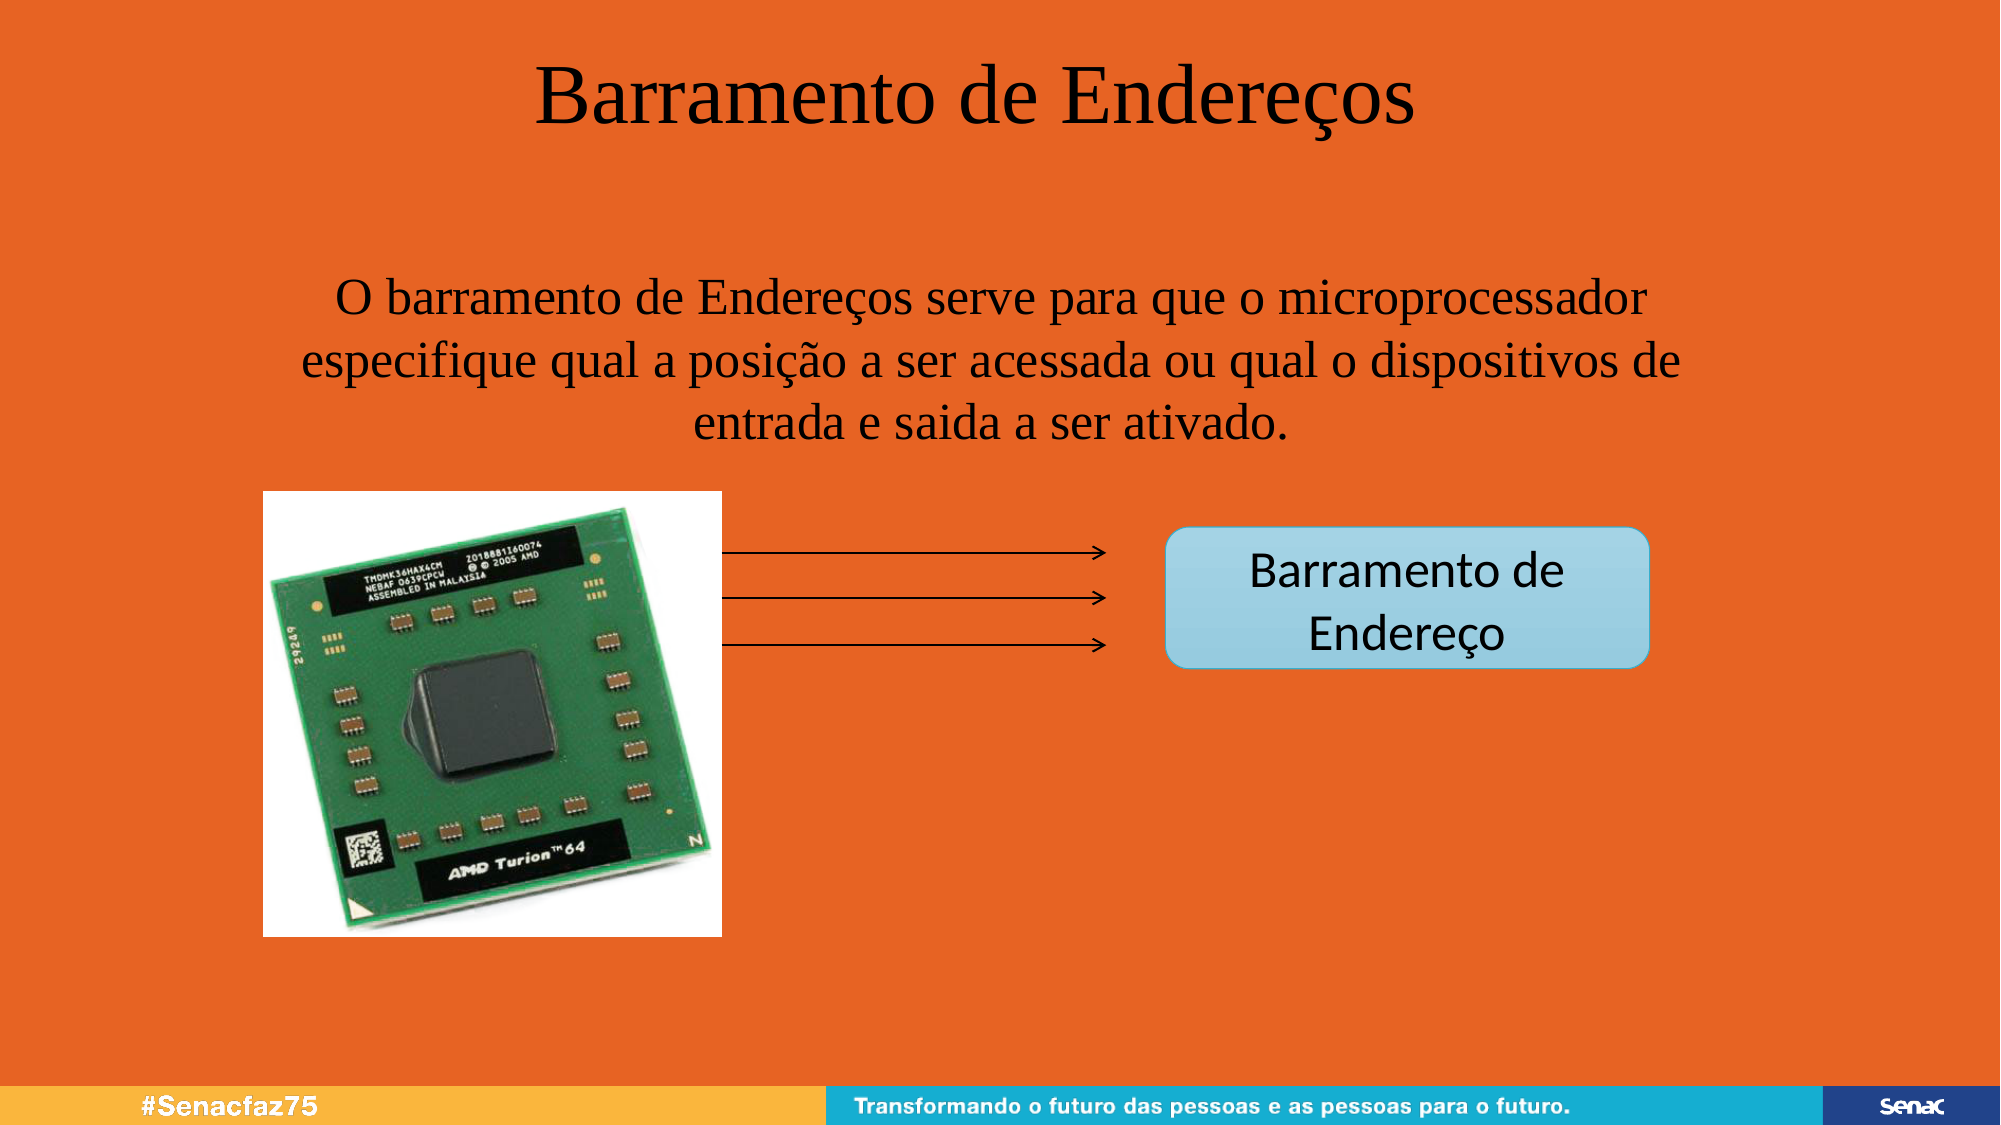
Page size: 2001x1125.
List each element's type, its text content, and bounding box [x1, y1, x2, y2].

text_box Barramento de Endereço [1164, 526, 1651, 670]
text_box Barramento de Endereços [326, 30, 1626, 149]
text_box O barramento de Endereços serve para que o microprocessador especifique qual a posição a ser acessada ou qual o dispositivos de entrada e saida a ser ativado. [263, 255, 1721, 458]
picture [263, 491, 722, 937]
picture [0, 1078, 2000, 1125]
